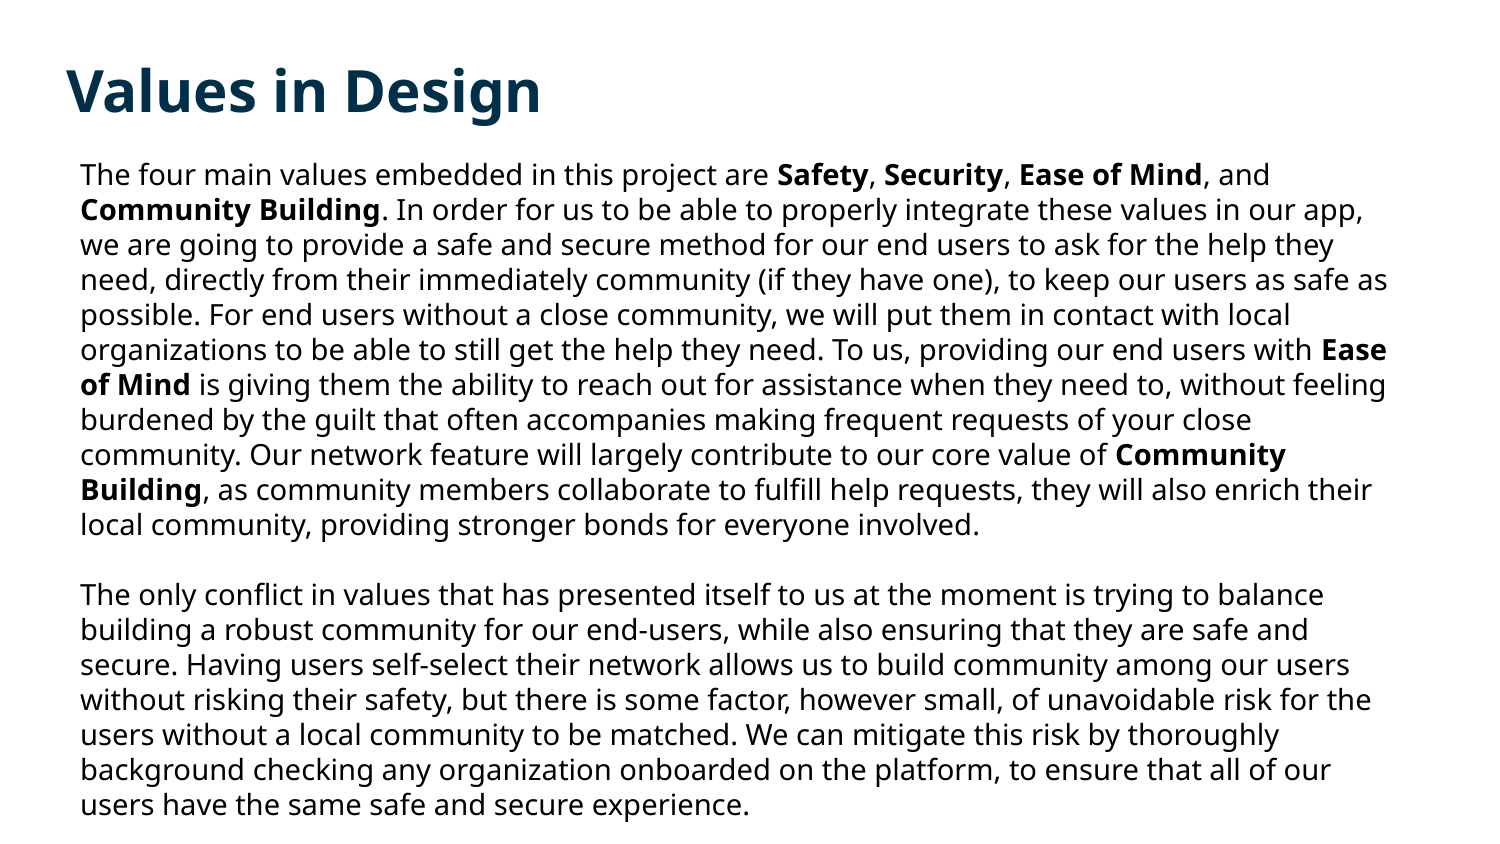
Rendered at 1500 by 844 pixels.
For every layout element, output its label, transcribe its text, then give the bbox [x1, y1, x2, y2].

text_box The four main values embedded in this project are Safety, Security, Ease of Mind, and Community Building. In order for us to be able to properly integrate these values in our app, we are going to provide a safe and secure method for our end users to ask for the help they need, directly from their immediately community (if they have one), to keep our users as safe as possible. For end users without a close community, we will put them in contact with local organizations to be able to still get the help they need. To us, providing our end users with Ease of Mind is giving them the ability to reach out for assistance when they need to, without feeling burdened by the guilt that often accompanies making frequent requests of your close community. Our network feature will largely contribute to our core value of Community Building, as community members collaborate to fulfill help requests, they will also enrich their local community, providing stronger bonds for everyone involved. The only conflict in values that has presented itself to us at the moment is trying to balance building a robust community for our end-users, while also ensuring that they are safe and secure. Having users self-select their network allows us to build community among our users without risking their safety, but there is some factor, however small, of unavoidable risk for the users without a local community to be matched. We can mitigate this risk by thoroughly background checking any organization onboarded on the platform, to ensure that all of our users have the same safe and secure experience. [65, 141, 1418, 836]
title Values in Design [51, 39, 1449, 142]
